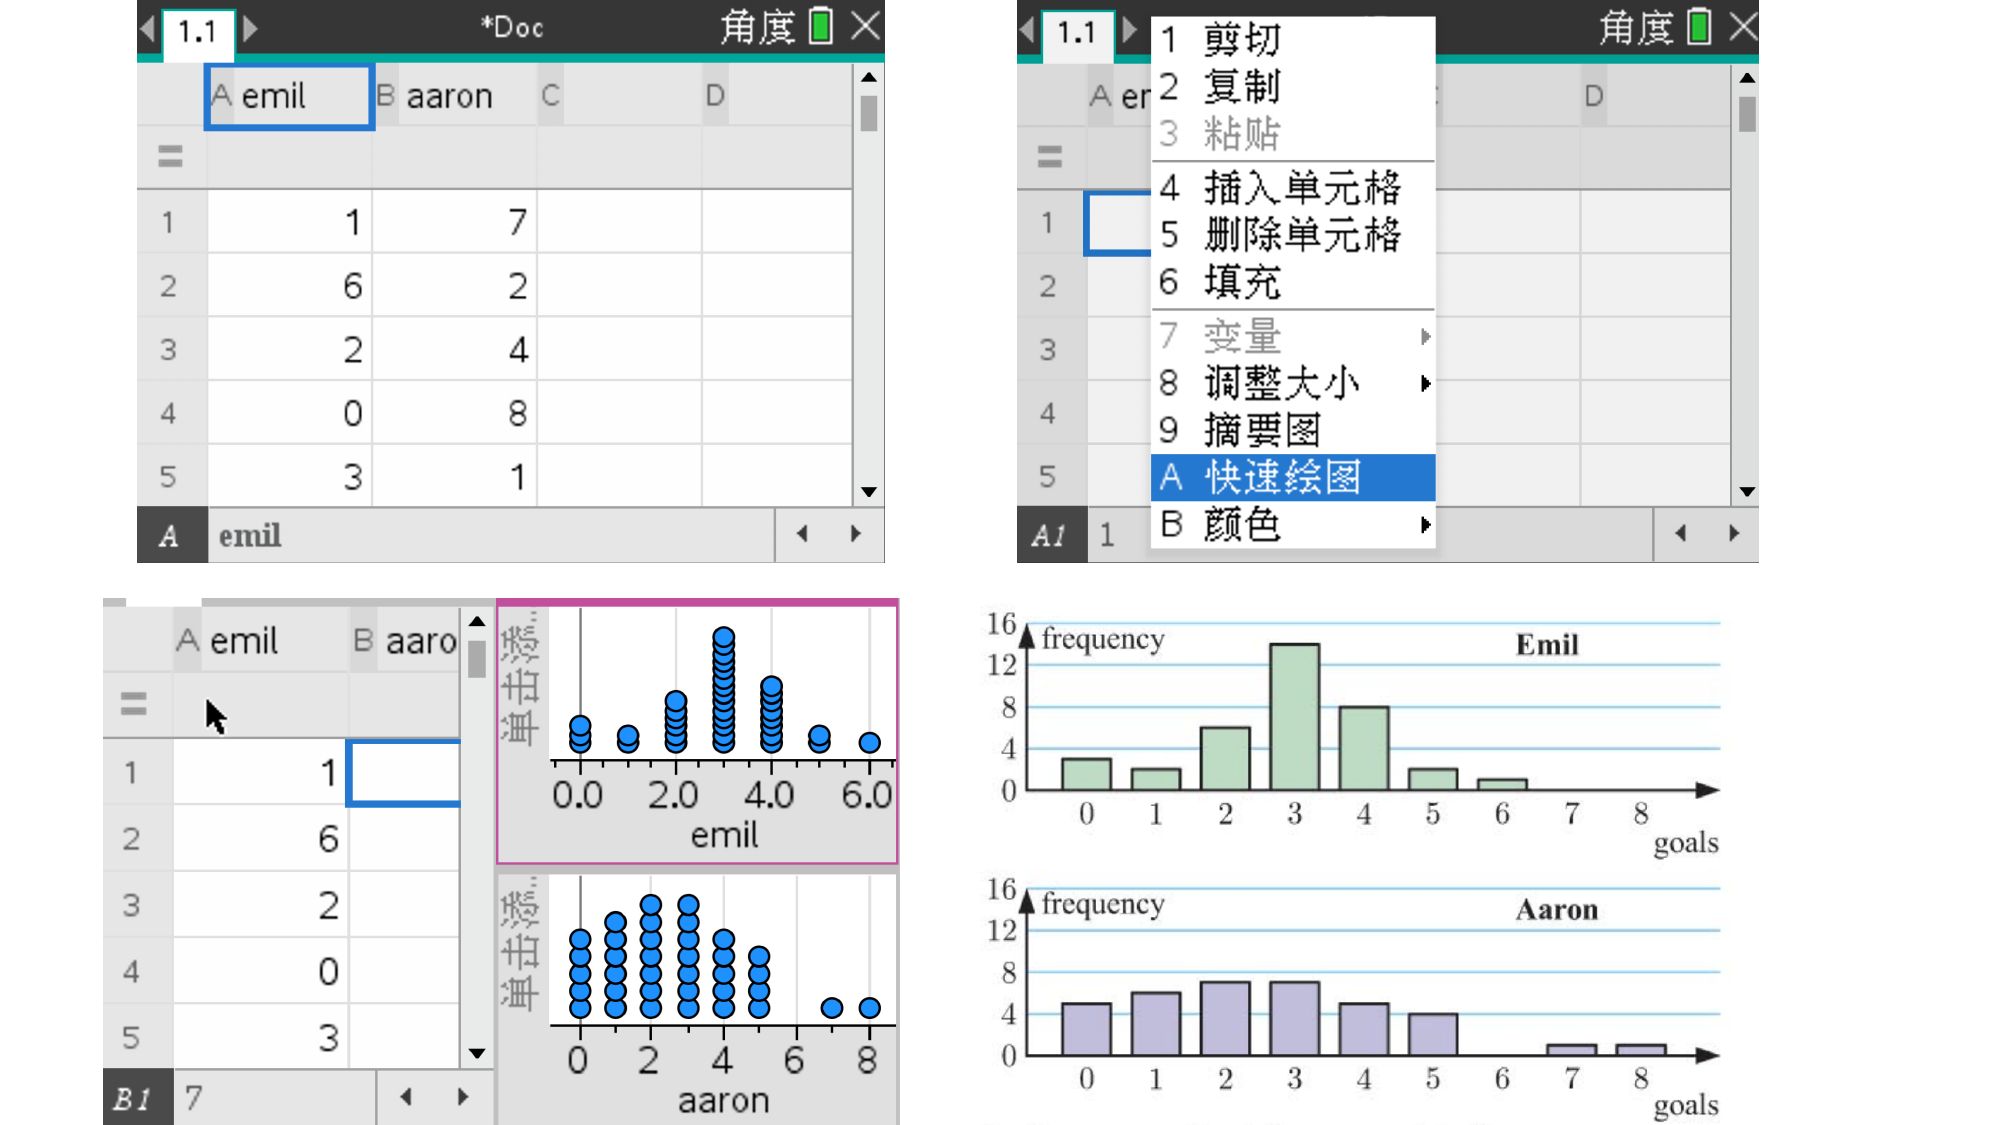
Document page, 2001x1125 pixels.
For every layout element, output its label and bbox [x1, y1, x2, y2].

picture [980, 598, 1744, 1125]
picture [137, 0, 885, 563]
picture [1017, 0, 1759, 563]
list [103, 598, 900, 1125]
